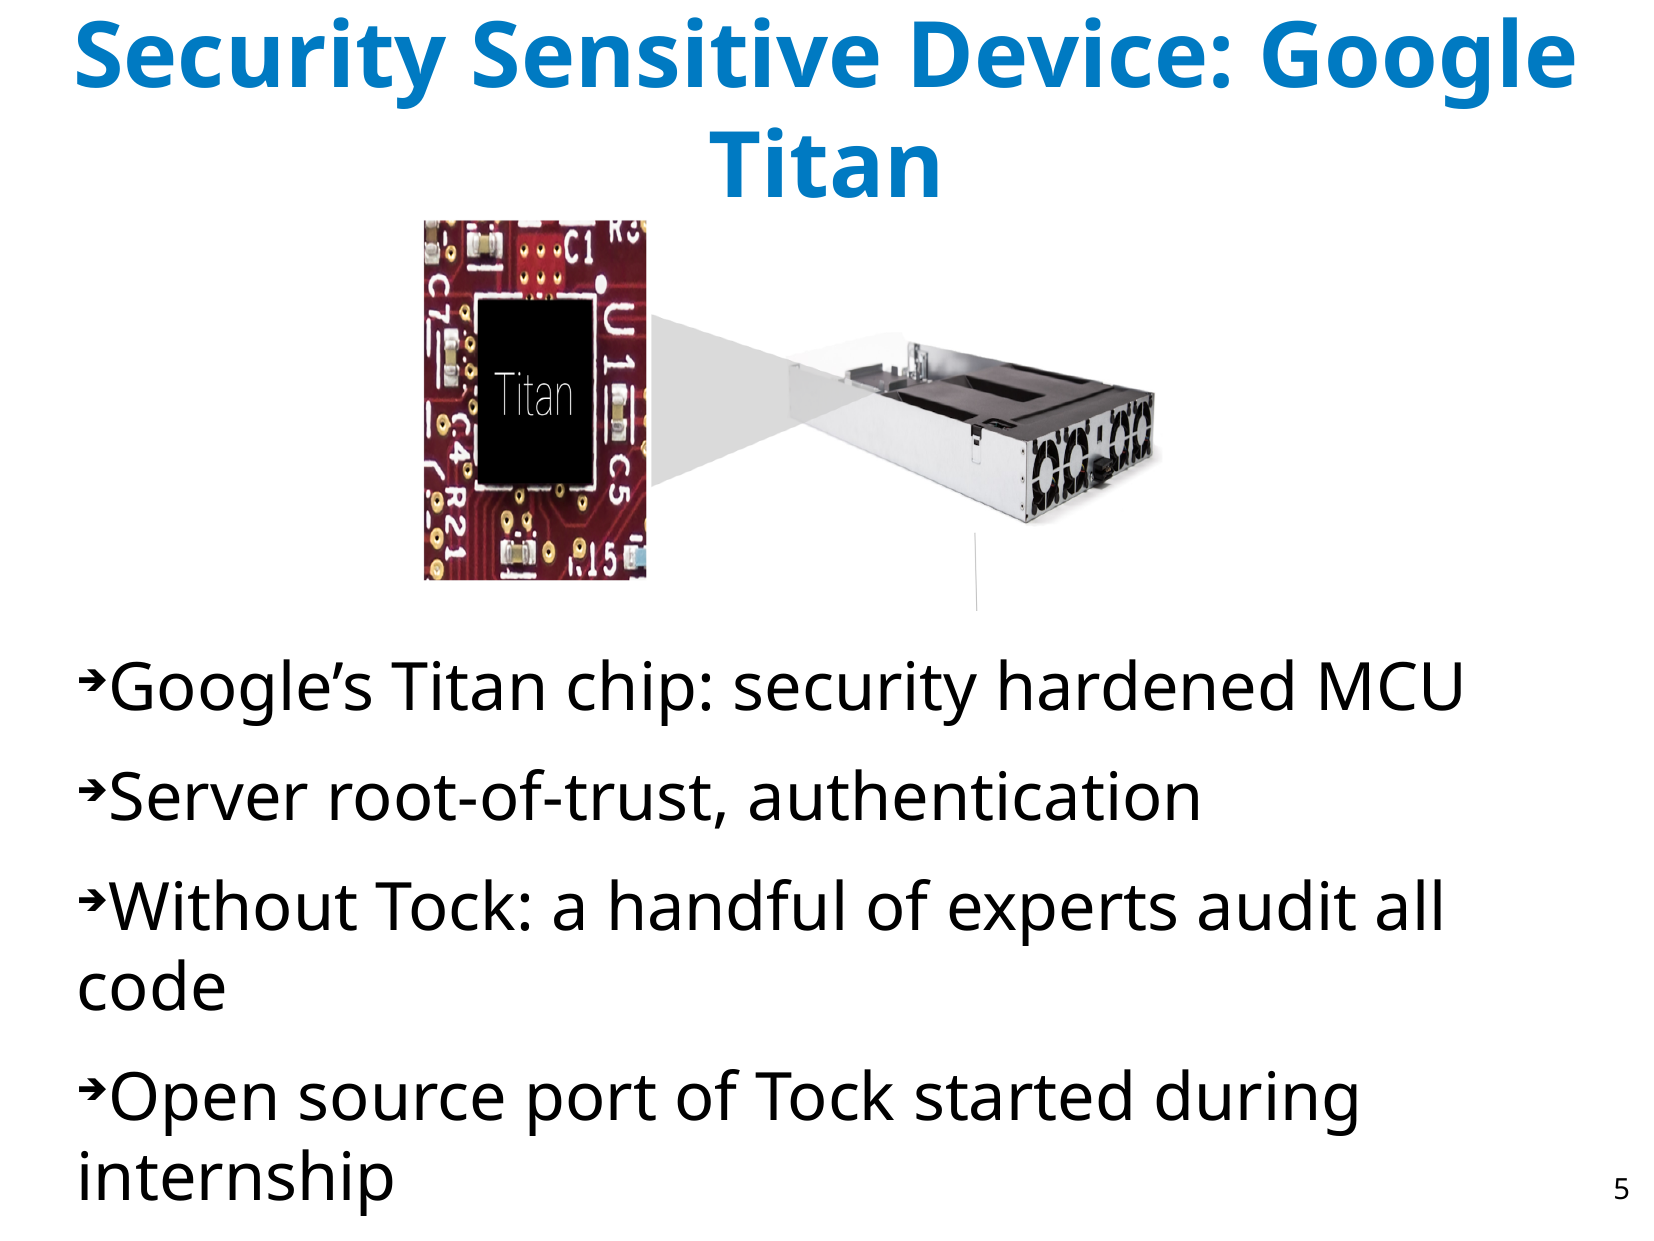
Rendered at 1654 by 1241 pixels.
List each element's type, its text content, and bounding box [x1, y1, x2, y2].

picture [410, 209, 1163, 611]
slide_number 5 [1244, 1124, 1631, 1211]
list Google’s Titan chip: security hardened MCU Server root-of-trust, authentication Without Tock: a handful of experts audit all code Open source port of Tock started during internship [76, 696, 1566, 1162]
title Security Sensitive Device: Google Titan [0, 2, 1654, 210]
